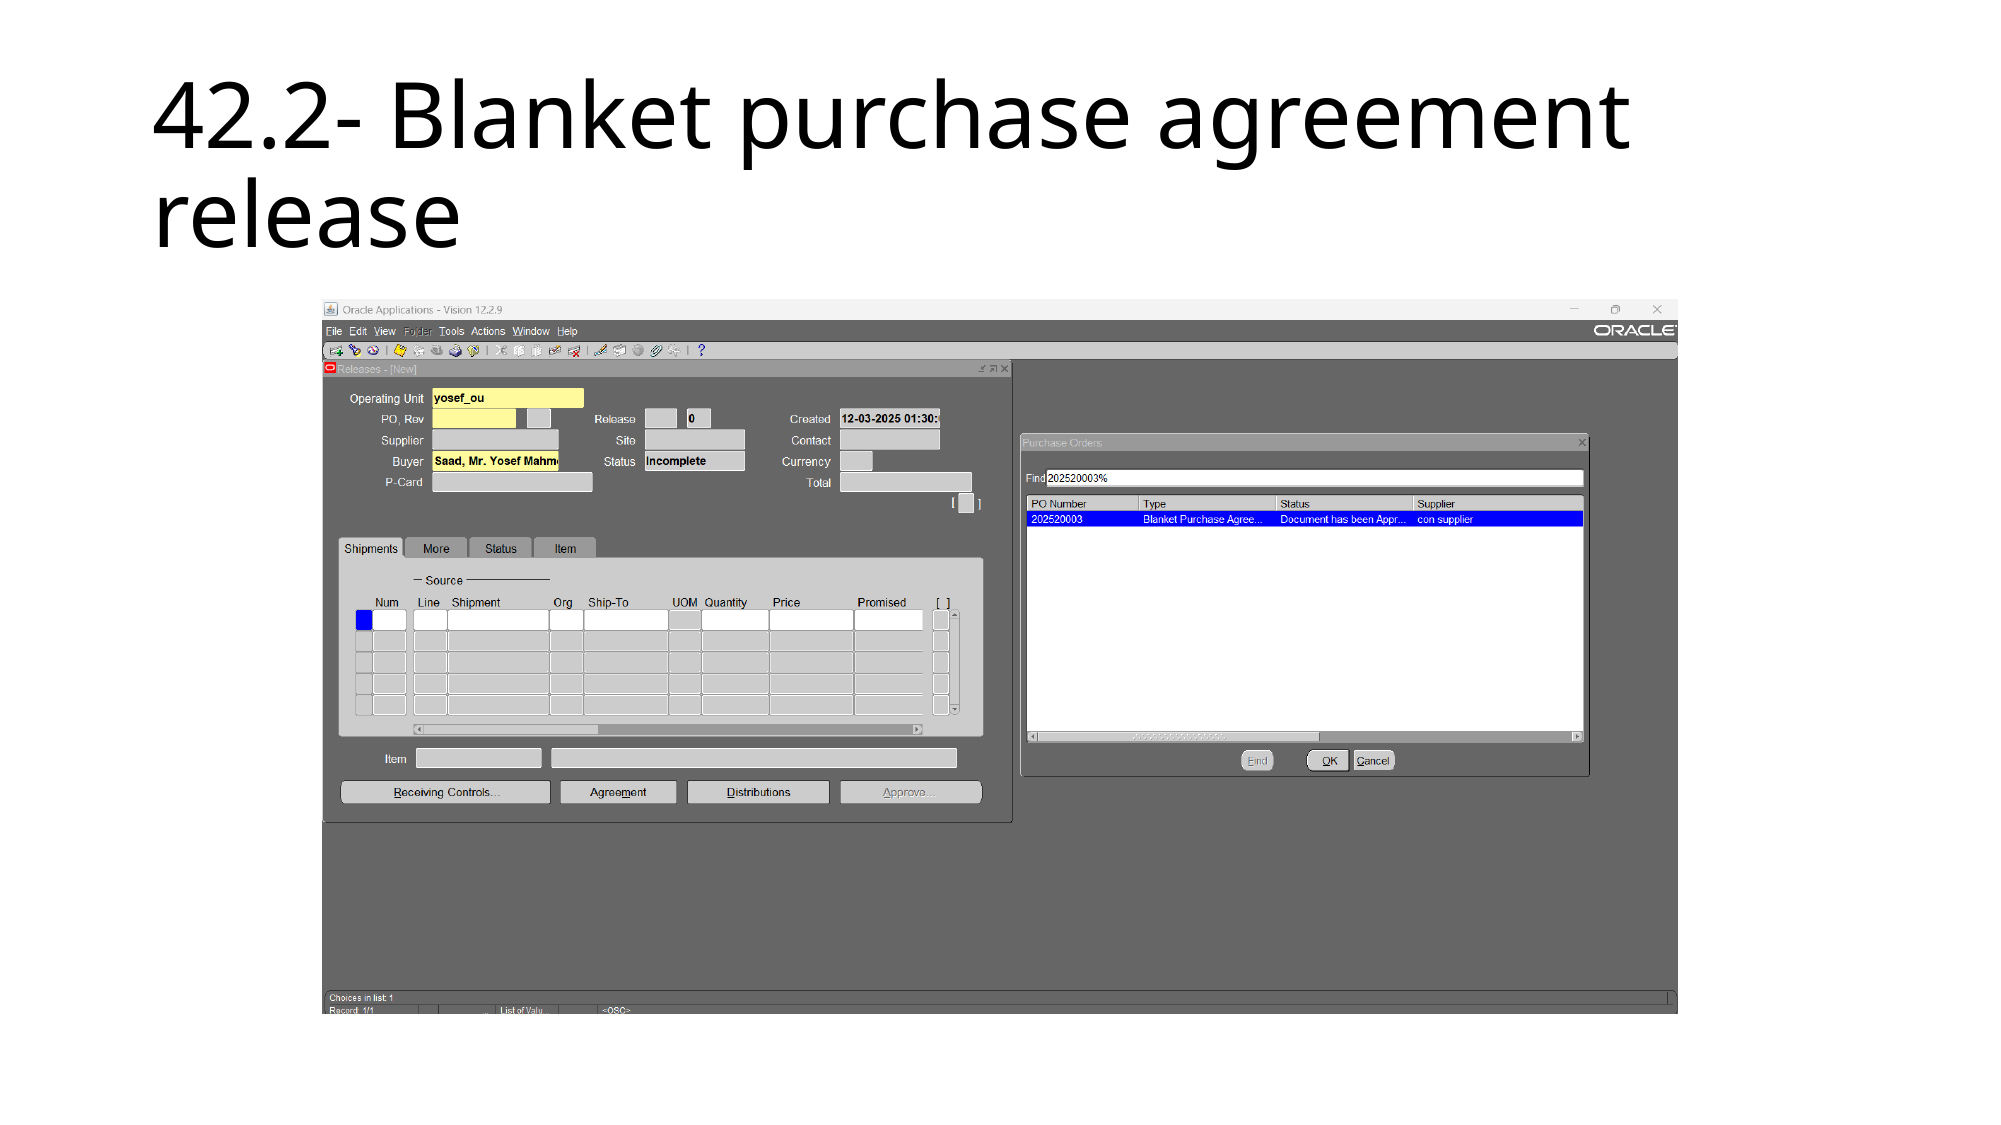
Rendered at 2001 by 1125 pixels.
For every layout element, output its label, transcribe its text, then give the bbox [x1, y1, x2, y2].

title 42.2- Blanket purchase agreement release [137, 59, 1863, 278]
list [322, 299, 1678, 1014]
